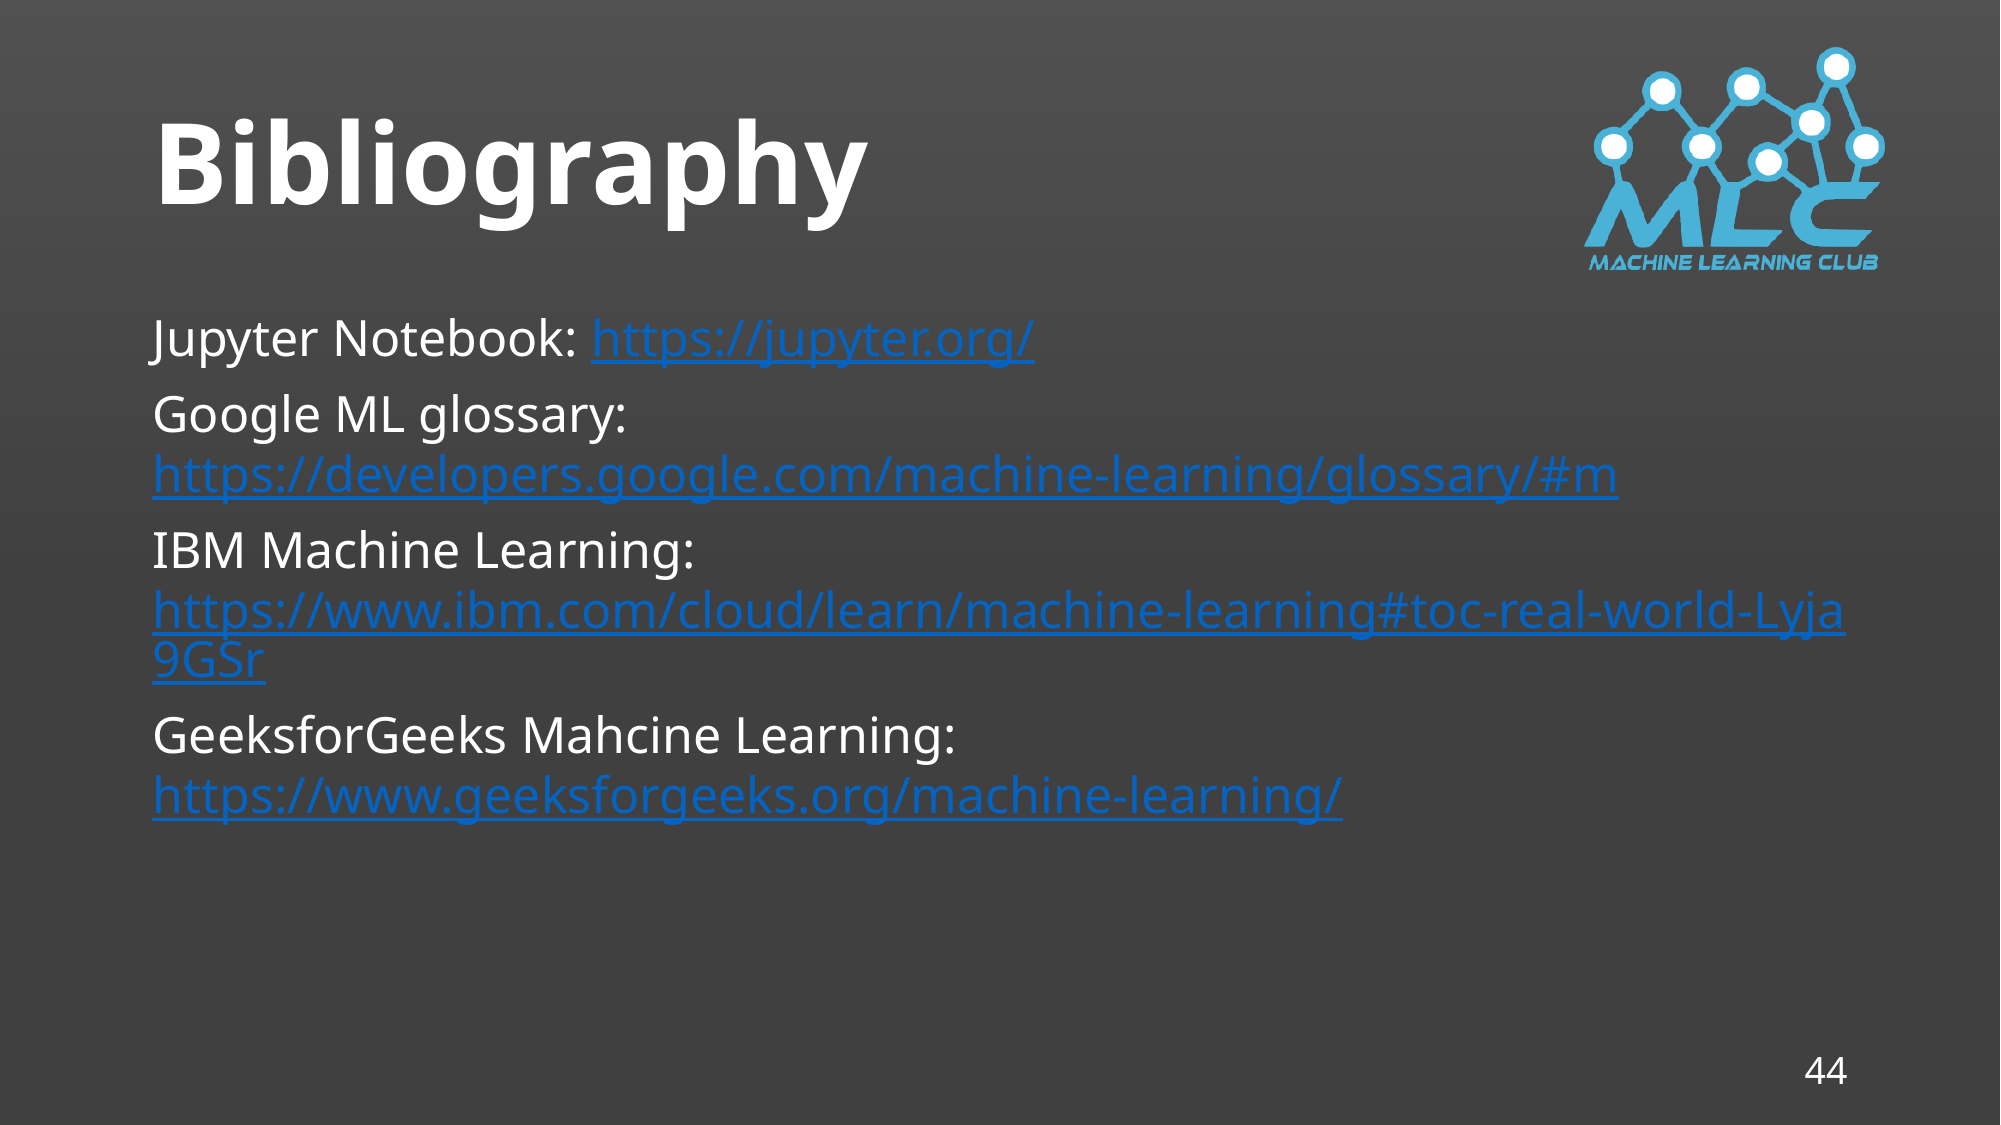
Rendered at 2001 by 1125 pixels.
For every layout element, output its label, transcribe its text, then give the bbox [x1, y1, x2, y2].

title Bibliography [137, 59, 1571, 278]
slide_number 44 [1412, 1042, 1863, 1103]
picture [1584, 47, 1885, 270]
list Jupyter Notebook: https://jupyter.org/ Google ML glossary: https://developers.google.com/machine-learning/glossary/#m IBM Machine Learning: https://www.ibm.com/cloud/learn/machine-learning#toc-real-world-Lyja9GSr GeeksforGeeks Mahcine Learning: https://www.geeksforgeeks.org/machine-learning/ [137, 299, 1863, 1014]
